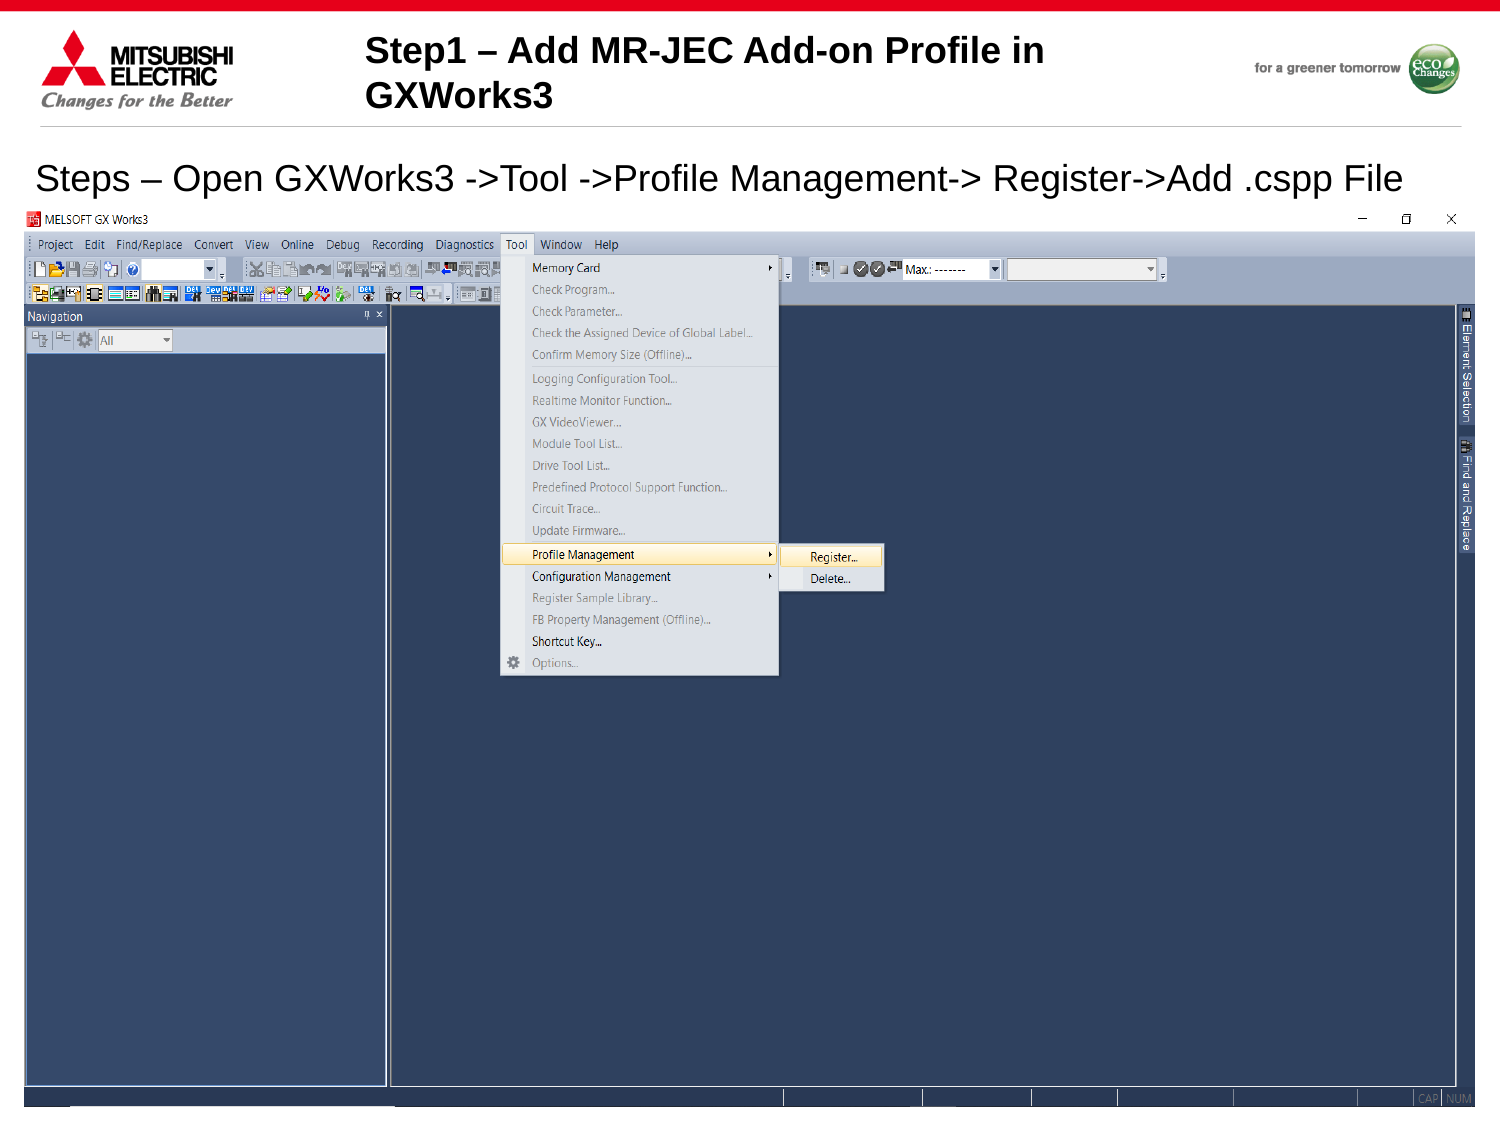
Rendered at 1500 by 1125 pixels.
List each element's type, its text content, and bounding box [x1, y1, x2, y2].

text_box Step1 – Add MR-JEC Add-on Profile in GXWorks3 [349, 18, 1100, 124]
text_box Steps – Open GXWorks3 ->Tool ->Profile Management-> Register->Add .cspp File [20, 146, 1475, 207]
picture [0, 0, 1500, 1125]
